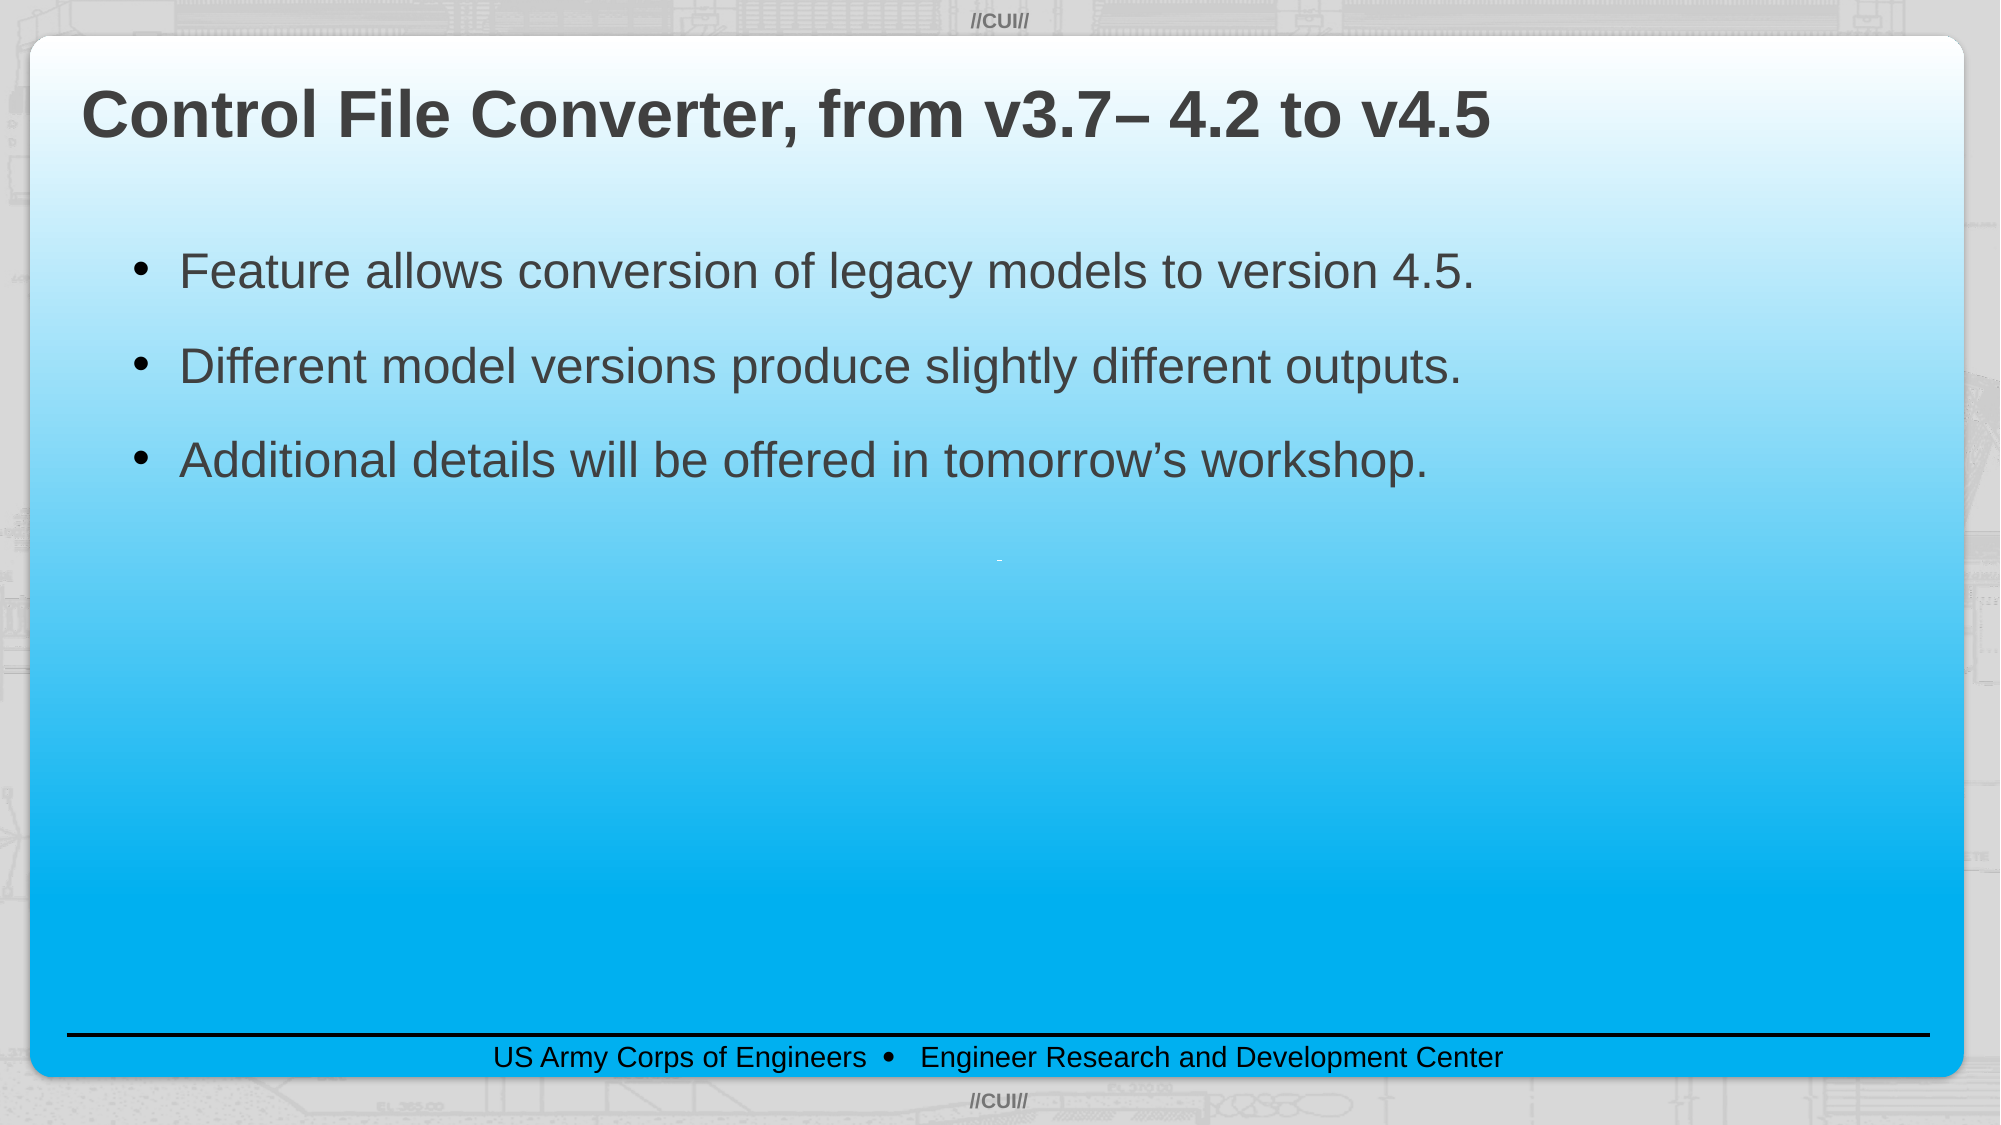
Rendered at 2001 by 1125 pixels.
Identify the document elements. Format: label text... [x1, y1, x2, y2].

picture [0, 0, 2000, 1125]
title Control File Converter, from v3.7– 4.2 to v4.5 [66, 44, 1901, 178]
list Feature allows conversion of legacy models to version 4.5. Different model versions produce slightly different outputs. Additional details will be offered in tomorrow’s workshop. [117, 200, 1845, 976]
